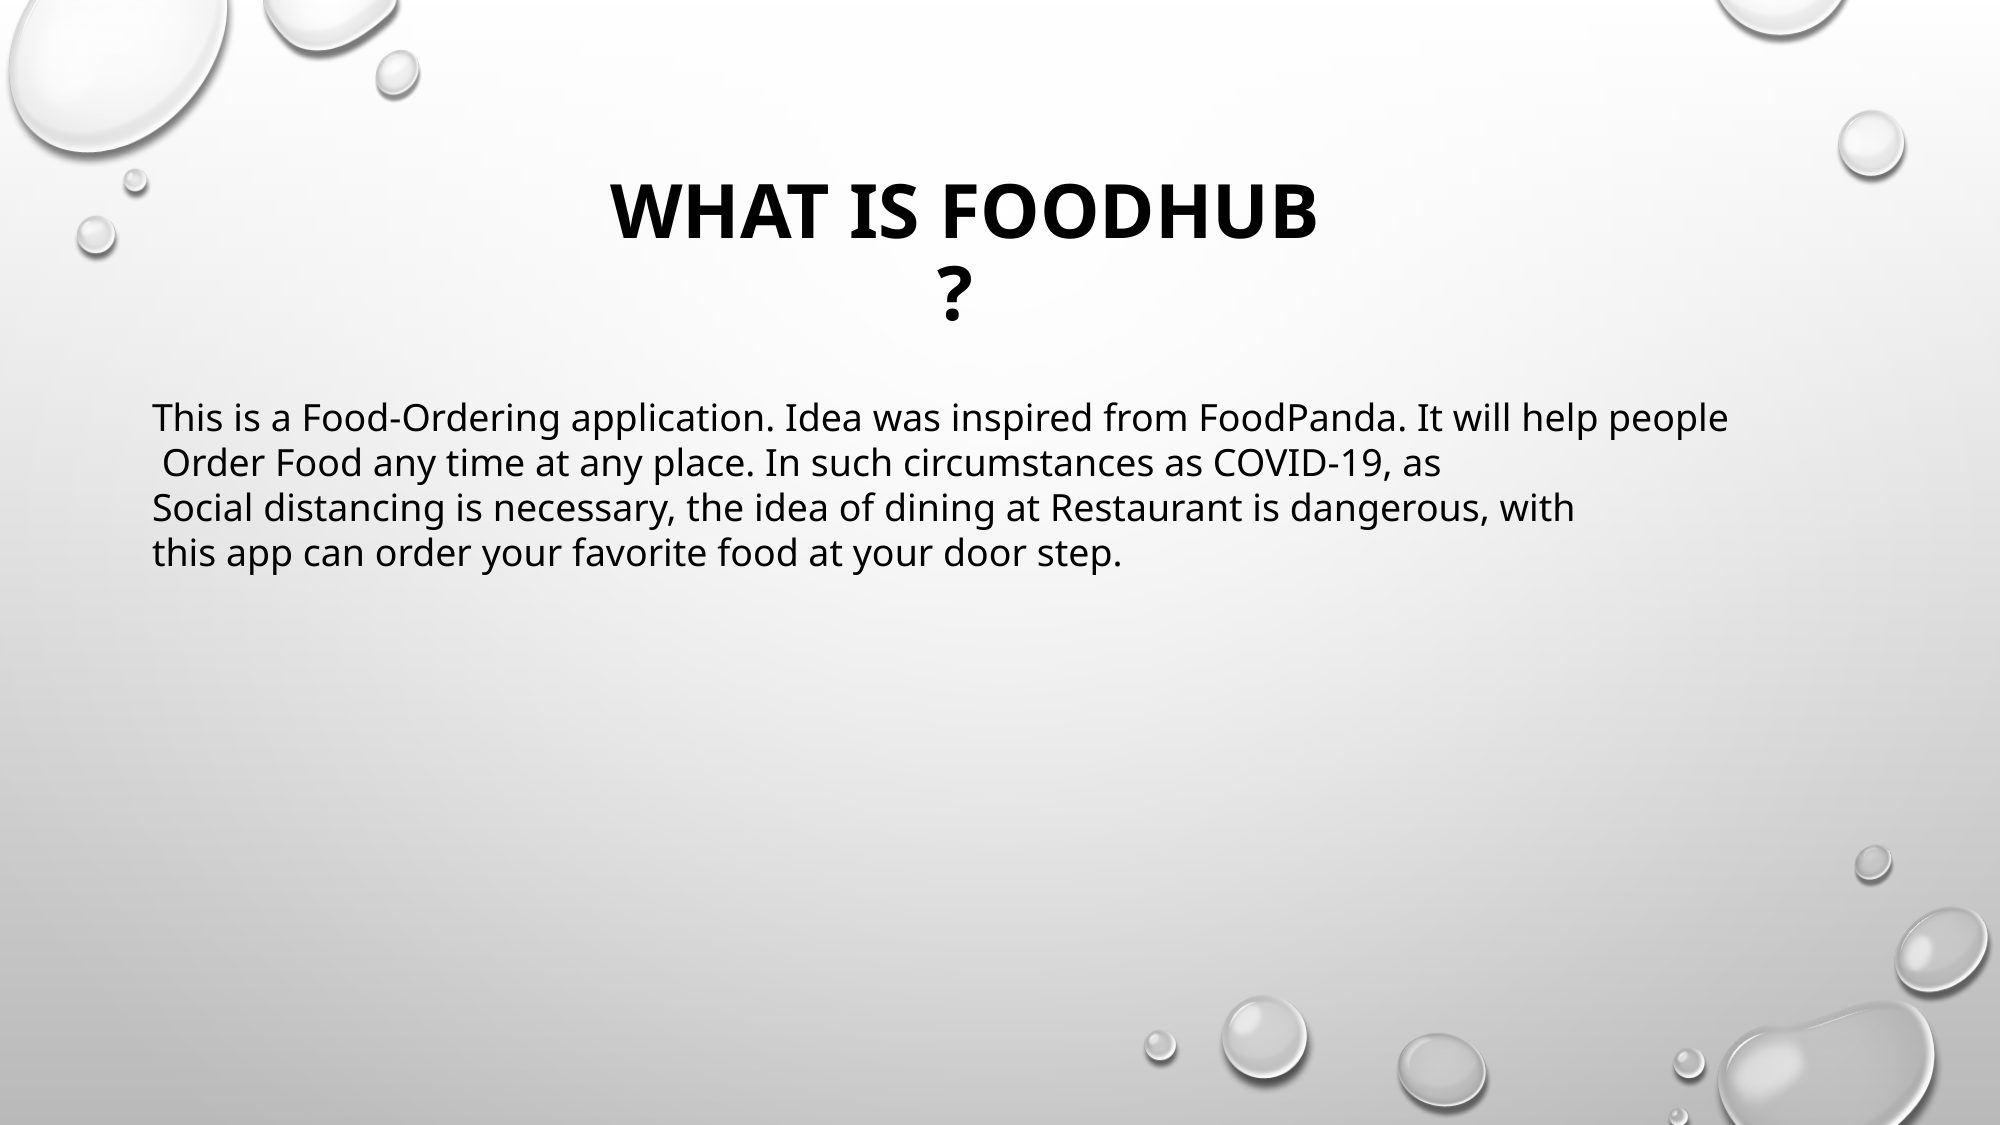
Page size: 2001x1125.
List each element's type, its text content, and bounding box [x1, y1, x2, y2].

title wHAT IS FOODHub ? [591, 124, 1340, 386]
text_box This is a Food-Ordering application. Idea was inspired from FoodPanda. It will help people Order Food any time at any place. In such circumstances as COVID-19, as Social distancing is necessary, the idea of dining at Restaurant is dangerous, with this app can order your favorite food at your door step. [137, 386, 1746, 626]
picture [0, 0, 2000, 1125]
